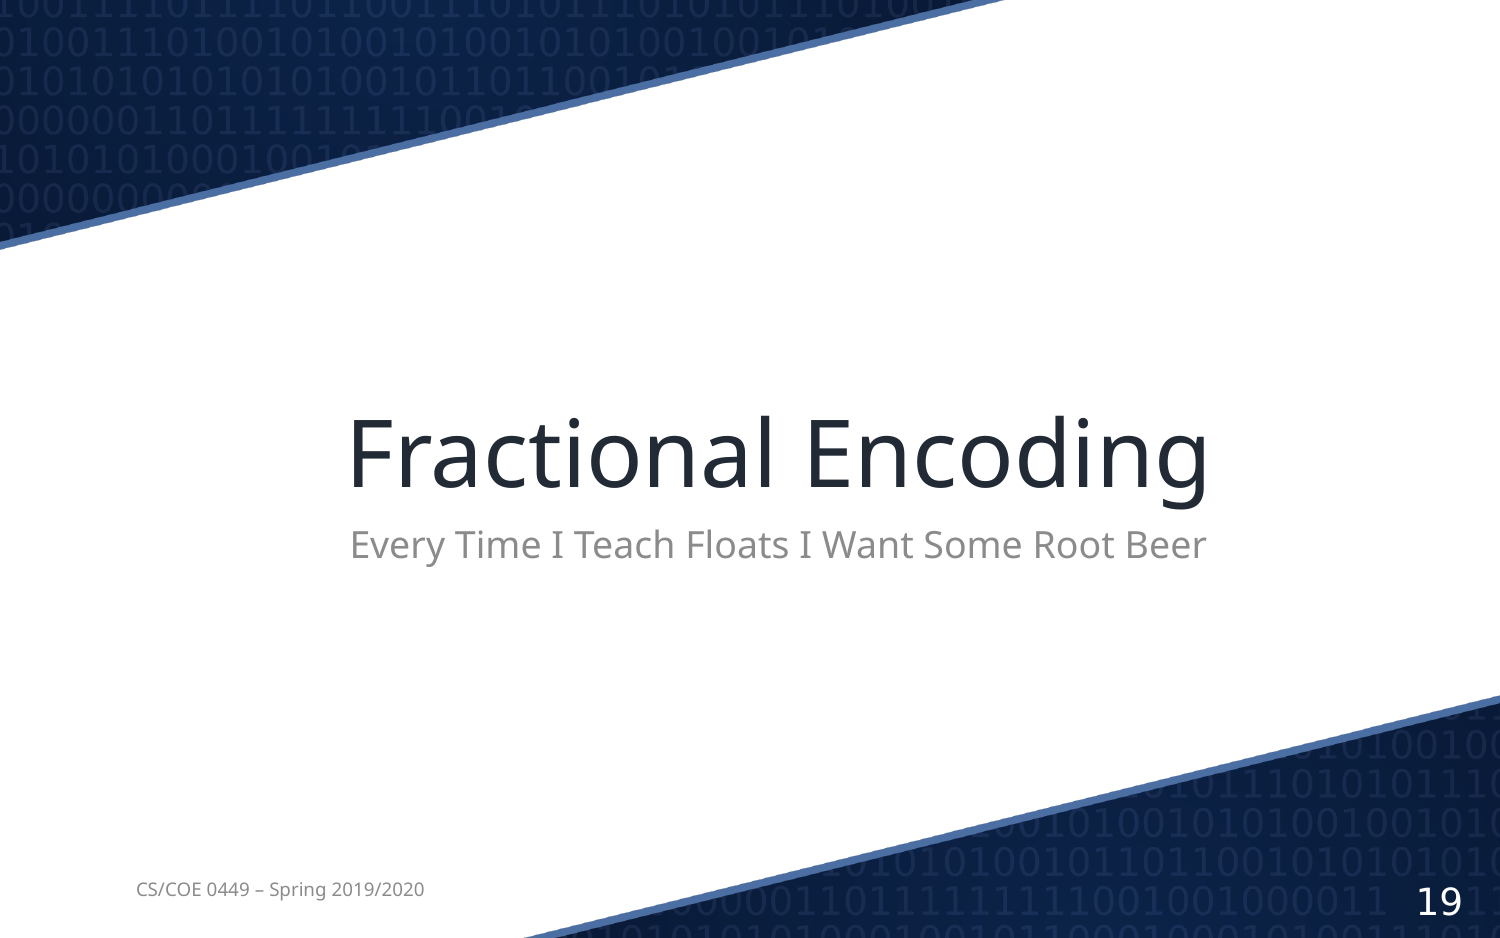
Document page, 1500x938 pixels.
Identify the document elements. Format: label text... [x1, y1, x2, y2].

list Every Time I Teach Floats I Want Some Root Beer [102, 519, 1456, 725]
footer CS/COE 0449 – Spring 2019/2020 [27, 865, 534, 916]
title Fractional Encoding [102, 125, 1456, 516]
slide_number 19 [1376, 875, 1478, 926]
picture [0, 0, 1500, 938]
